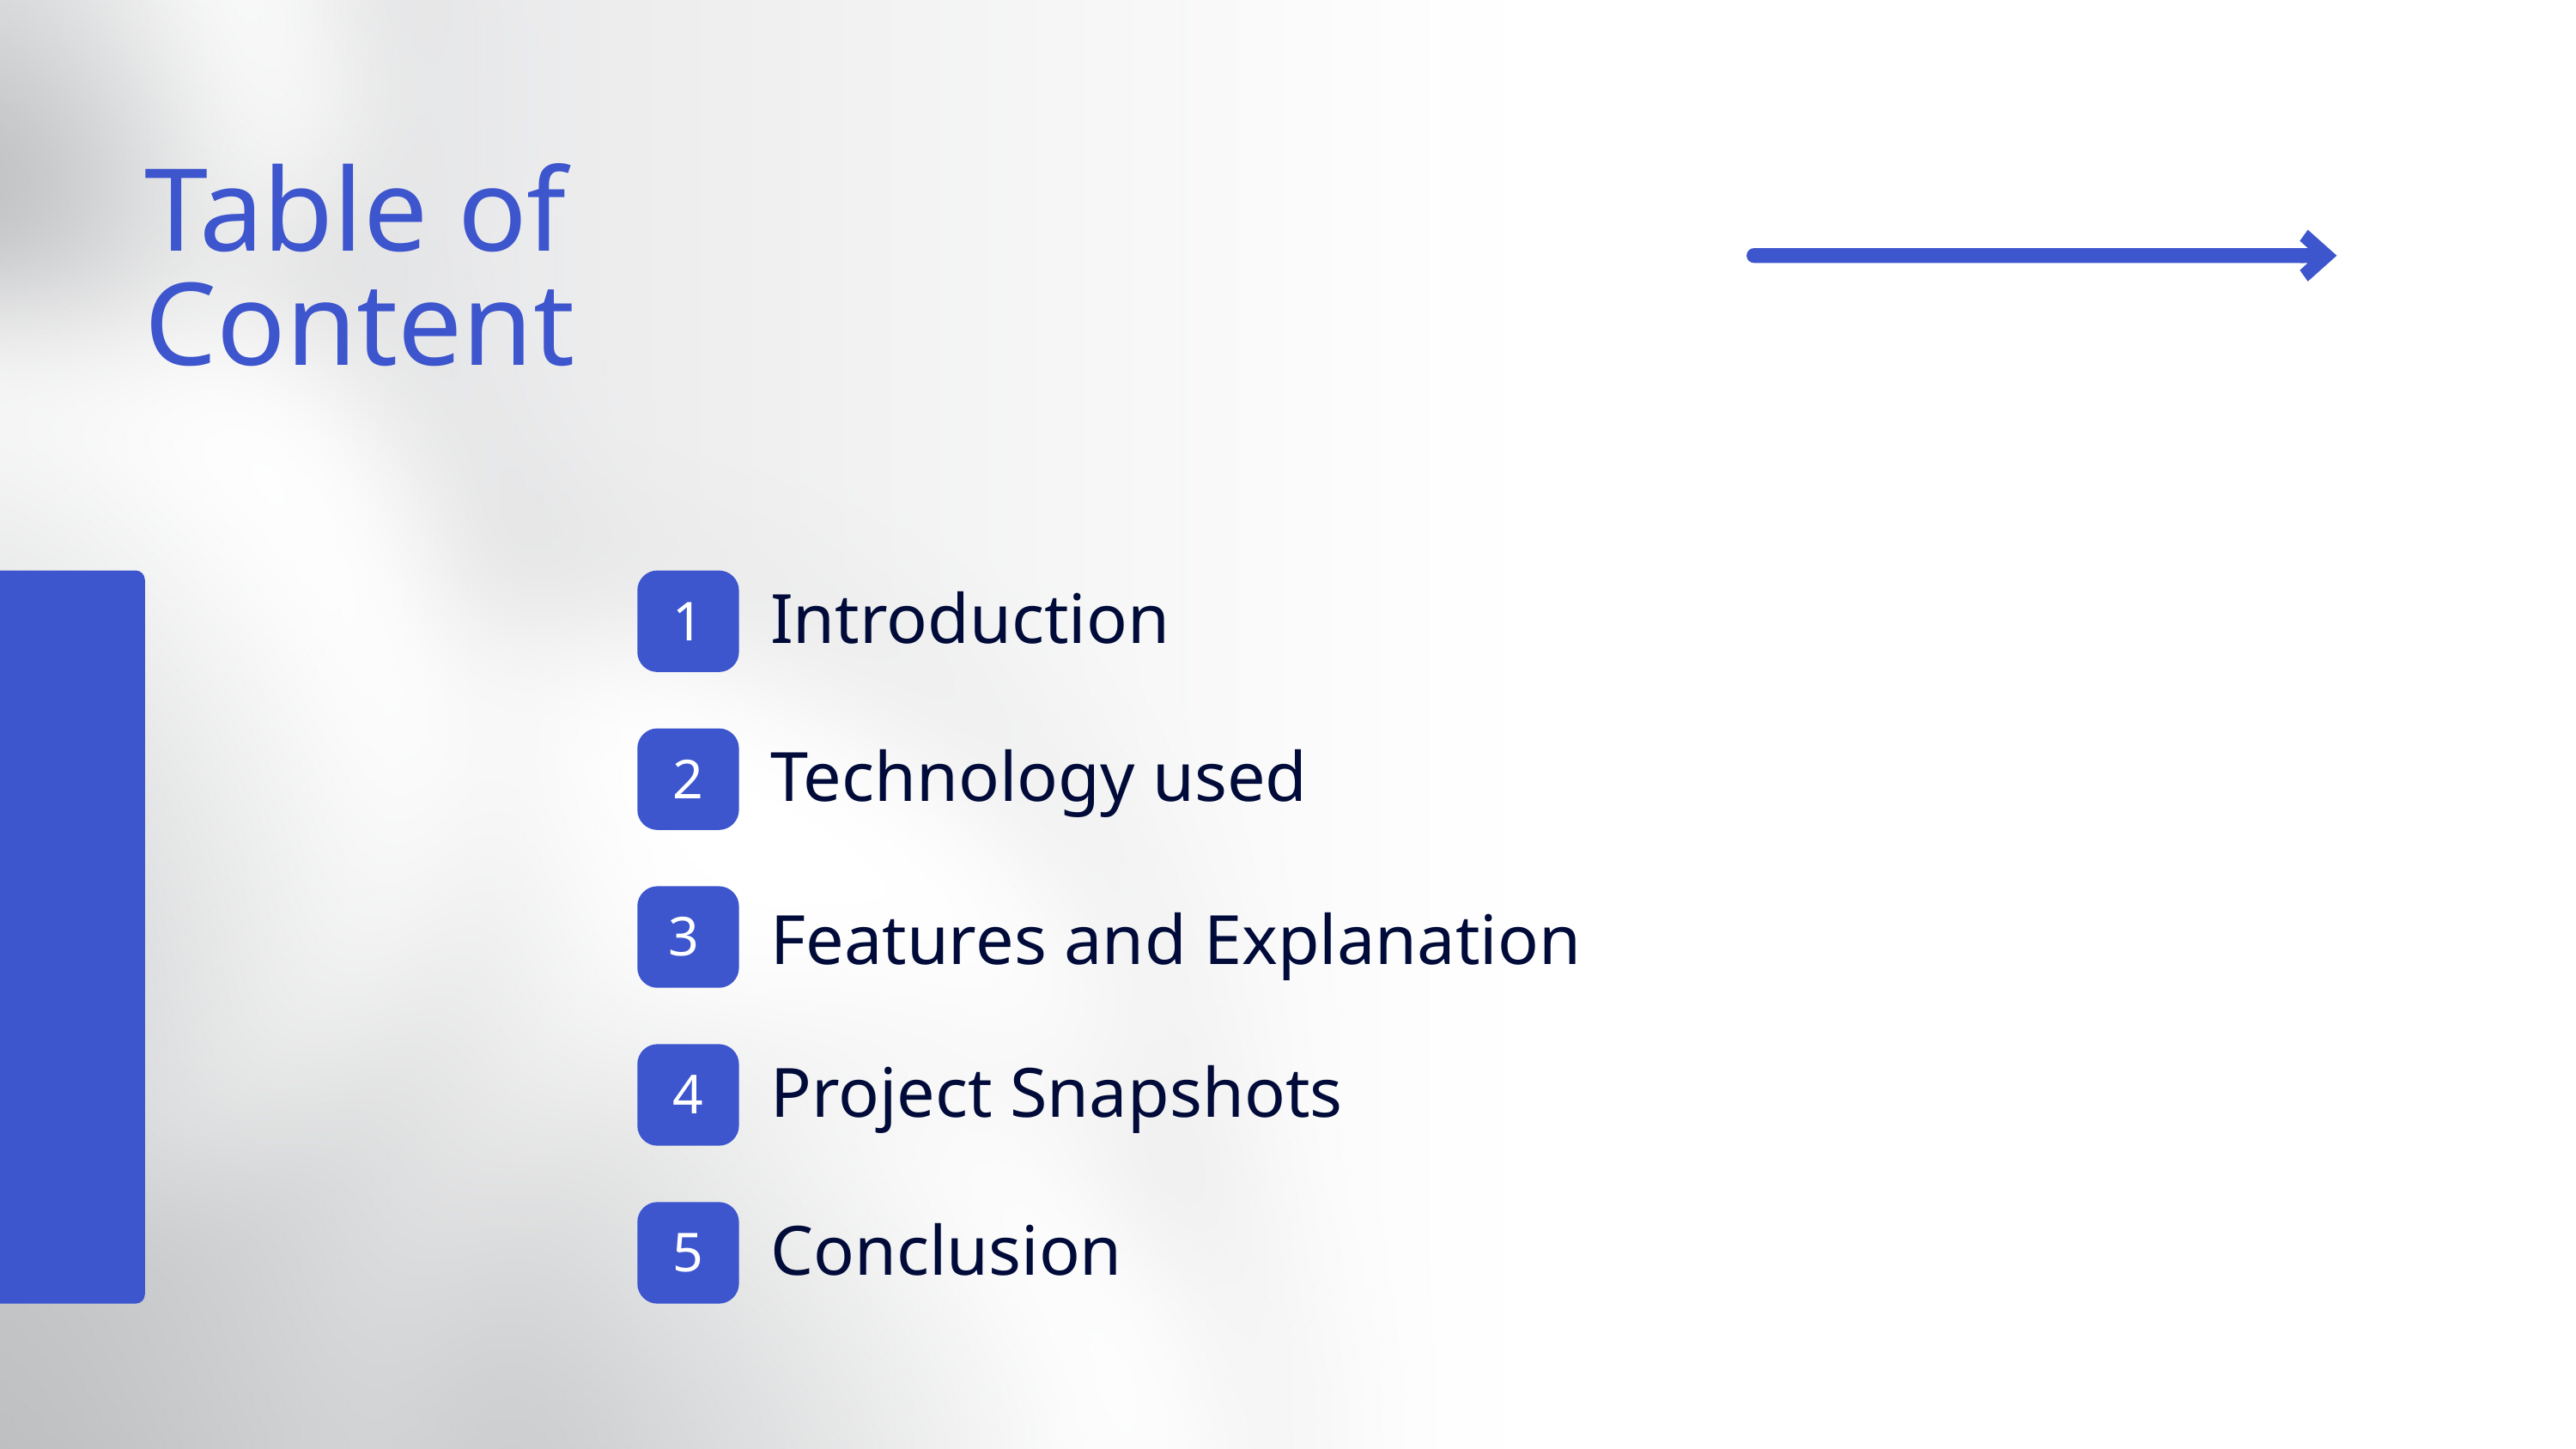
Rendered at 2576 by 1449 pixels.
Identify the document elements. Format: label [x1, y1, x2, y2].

text_box [636, 1202, 739, 1304]
picture [0, 0, 2576, 1449]
text_box [0, 570, 145, 1304]
text_box [636, 570, 739, 673]
text_box [636, 886, 739, 988]
text_box [636, 728, 739, 831]
text_box [636, 1044, 739, 1146]
